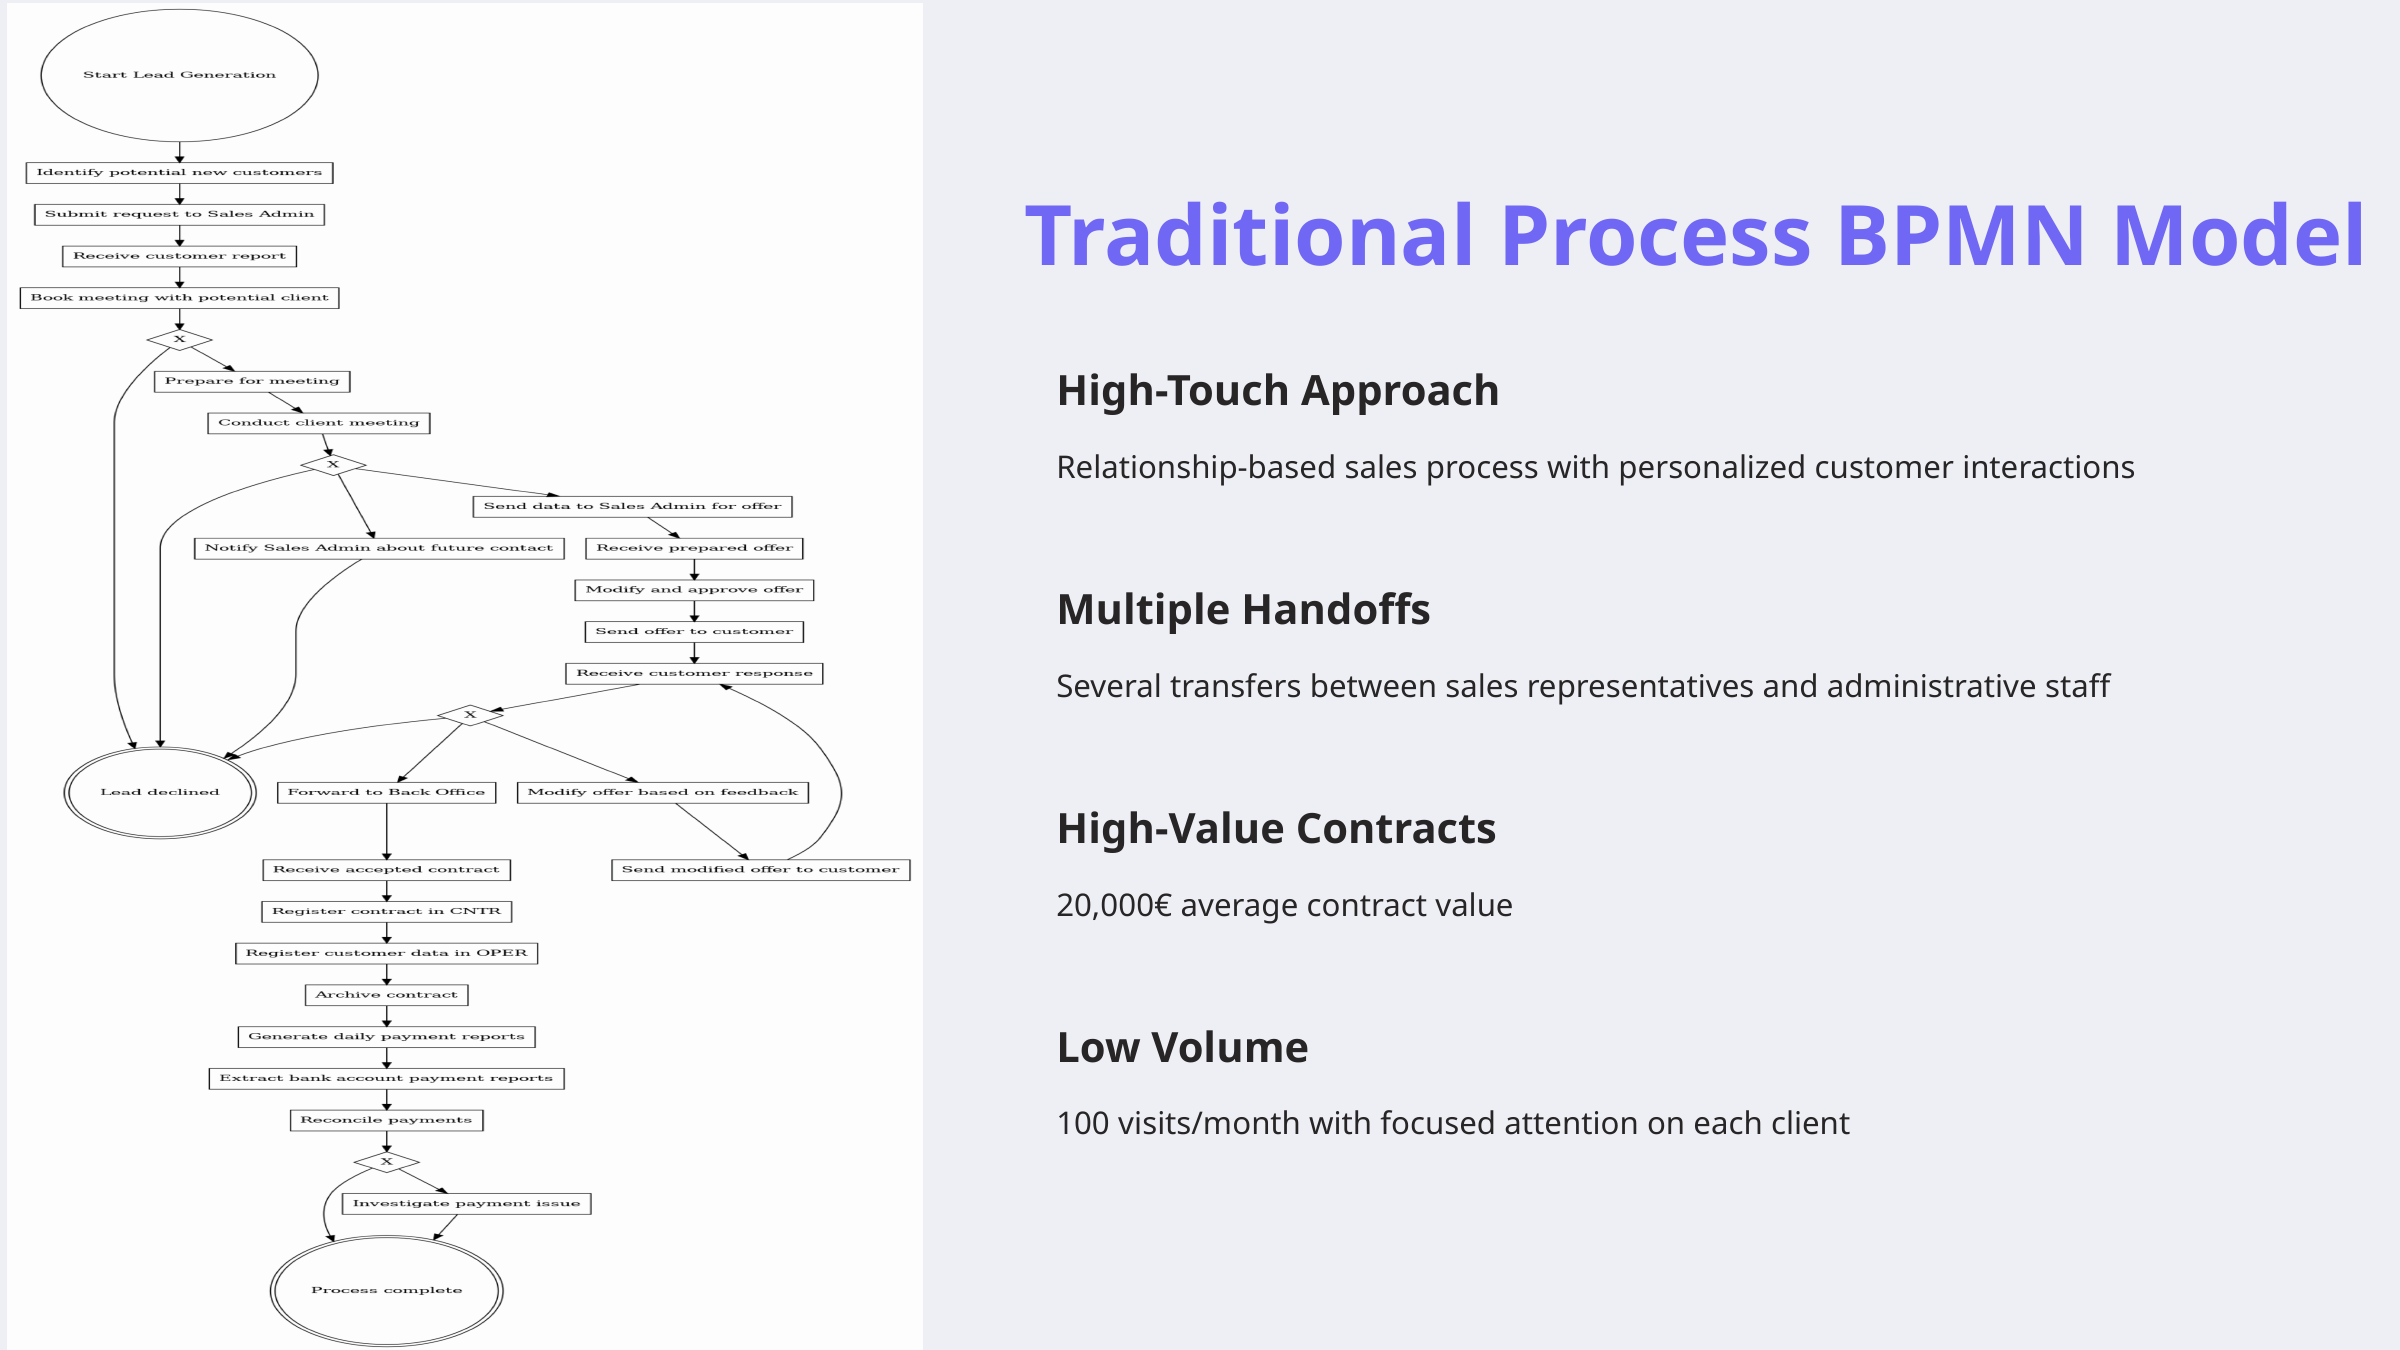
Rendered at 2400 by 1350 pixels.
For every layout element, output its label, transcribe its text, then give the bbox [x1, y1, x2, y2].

picture [6, 2, 923, 1350]
text_box [1024, 548, 2276, 736]
text_box Low Volume [1056, 1018, 1478, 1071]
text_box Relationship-based sales process with personalized customer interactions [1056, 433, 2244, 485]
text_box Multiple Handoffs [1056, 580, 1478, 634]
text_box 20,000€ average contract value [1056, 871, 2244, 923]
text_box [1024, 767, 2276, 955]
text_box Several transfers between sales representatives and administrative staff [1056, 652, 2244, 704]
text_box Traditional Process BPMN Model [1024, 176, 2218, 282]
text_box [1024, 329, 2276, 517]
text_box High-Value Contracts [1056, 799, 1478, 853]
text_box High-Touch Approach [1056, 361, 1478, 415]
text_box [1024, 986, 2276, 1174]
text_box 100 visits/month with focused attention on each client [1056, 1090, 2244, 1142]
